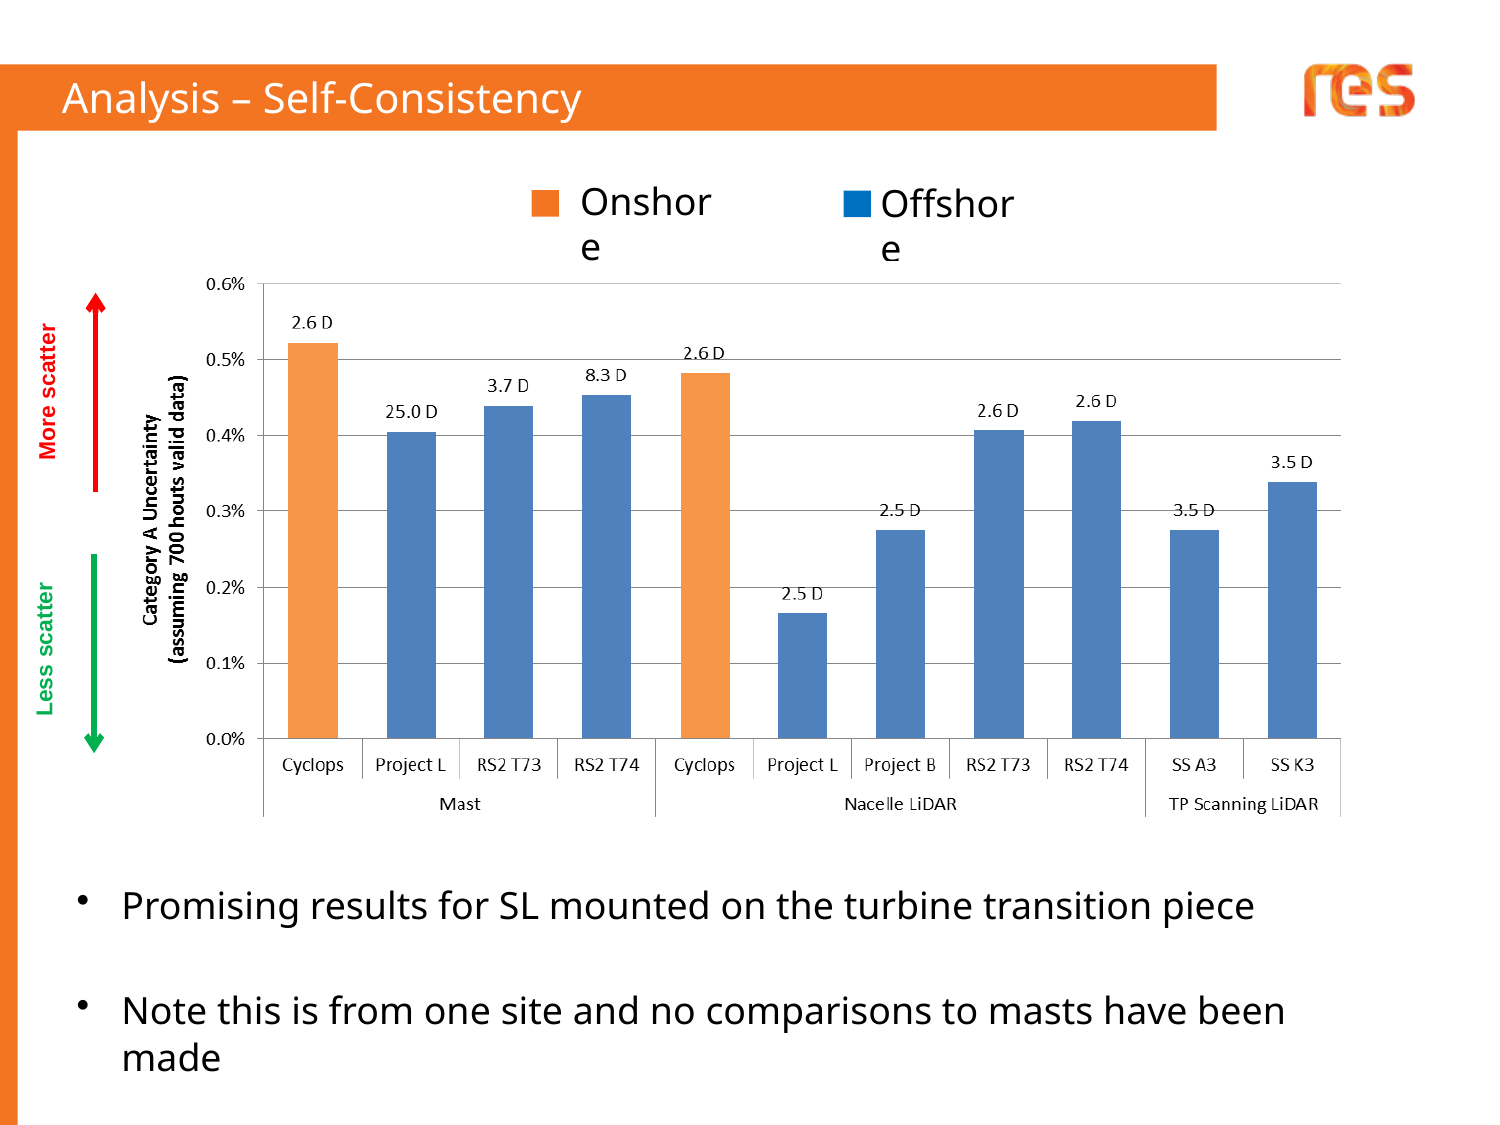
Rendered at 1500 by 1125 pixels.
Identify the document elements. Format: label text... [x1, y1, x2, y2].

text_box Promising results for SL mounted on the turbine transition piece Note this is from one site and no comparisons to masts have been made [61, 872, 1403, 1068]
picture [121, 261, 1363, 827]
text_box Offshore [865, 173, 1042, 259]
title Analysis – Self-Consistency [46, 70, 954, 124]
text_box [842, 188, 865, 219]
text_box Less scatter [22, 492, 81, 732]
text_box Onshore [565, 170, 742, 259]
text_box [530, 188, 561, 219]
text_box More scatter [24, 236, 83, 476]
picture [1302, 63, 1416, 119]
